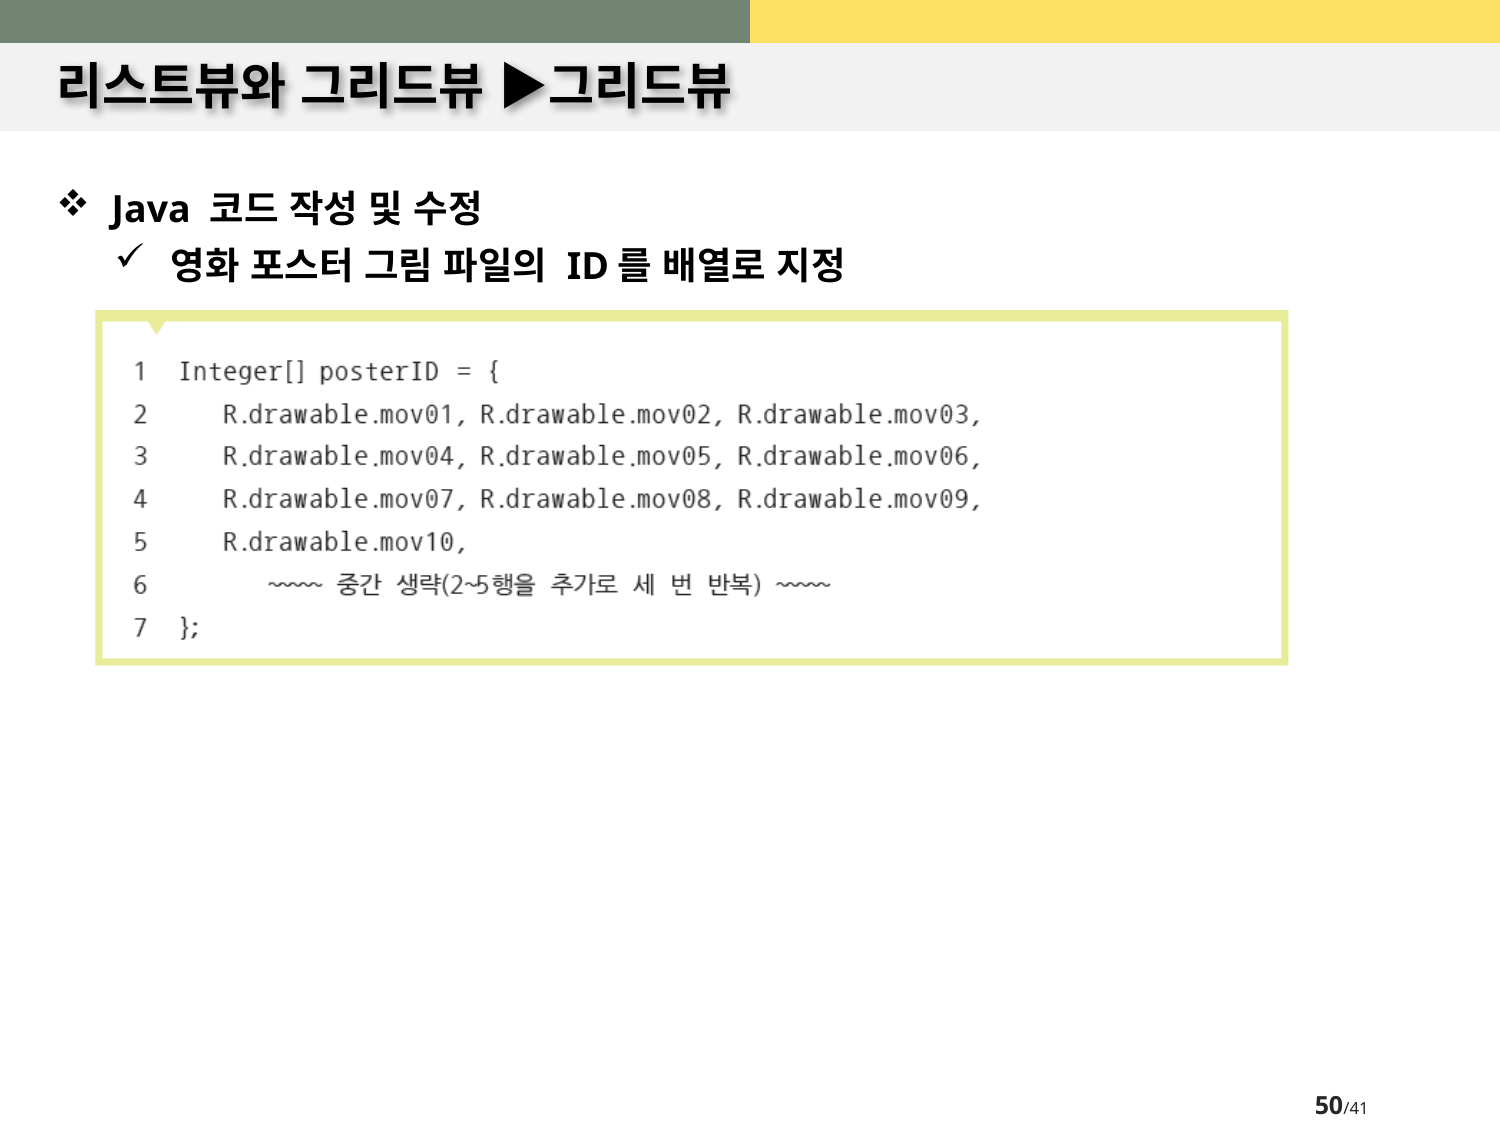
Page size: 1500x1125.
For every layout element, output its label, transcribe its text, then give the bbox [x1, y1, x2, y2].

picture [93, 310, 1293, 671]
title 리스트뷰와 그리드뷰 ▶그리드뷰 [41, 42, 1459, 128]
list Java 코드 작성 및 수정 영화 포스터 그림 파일의 ID를 배열로 지정 [41, 172, 1459, 1048]
